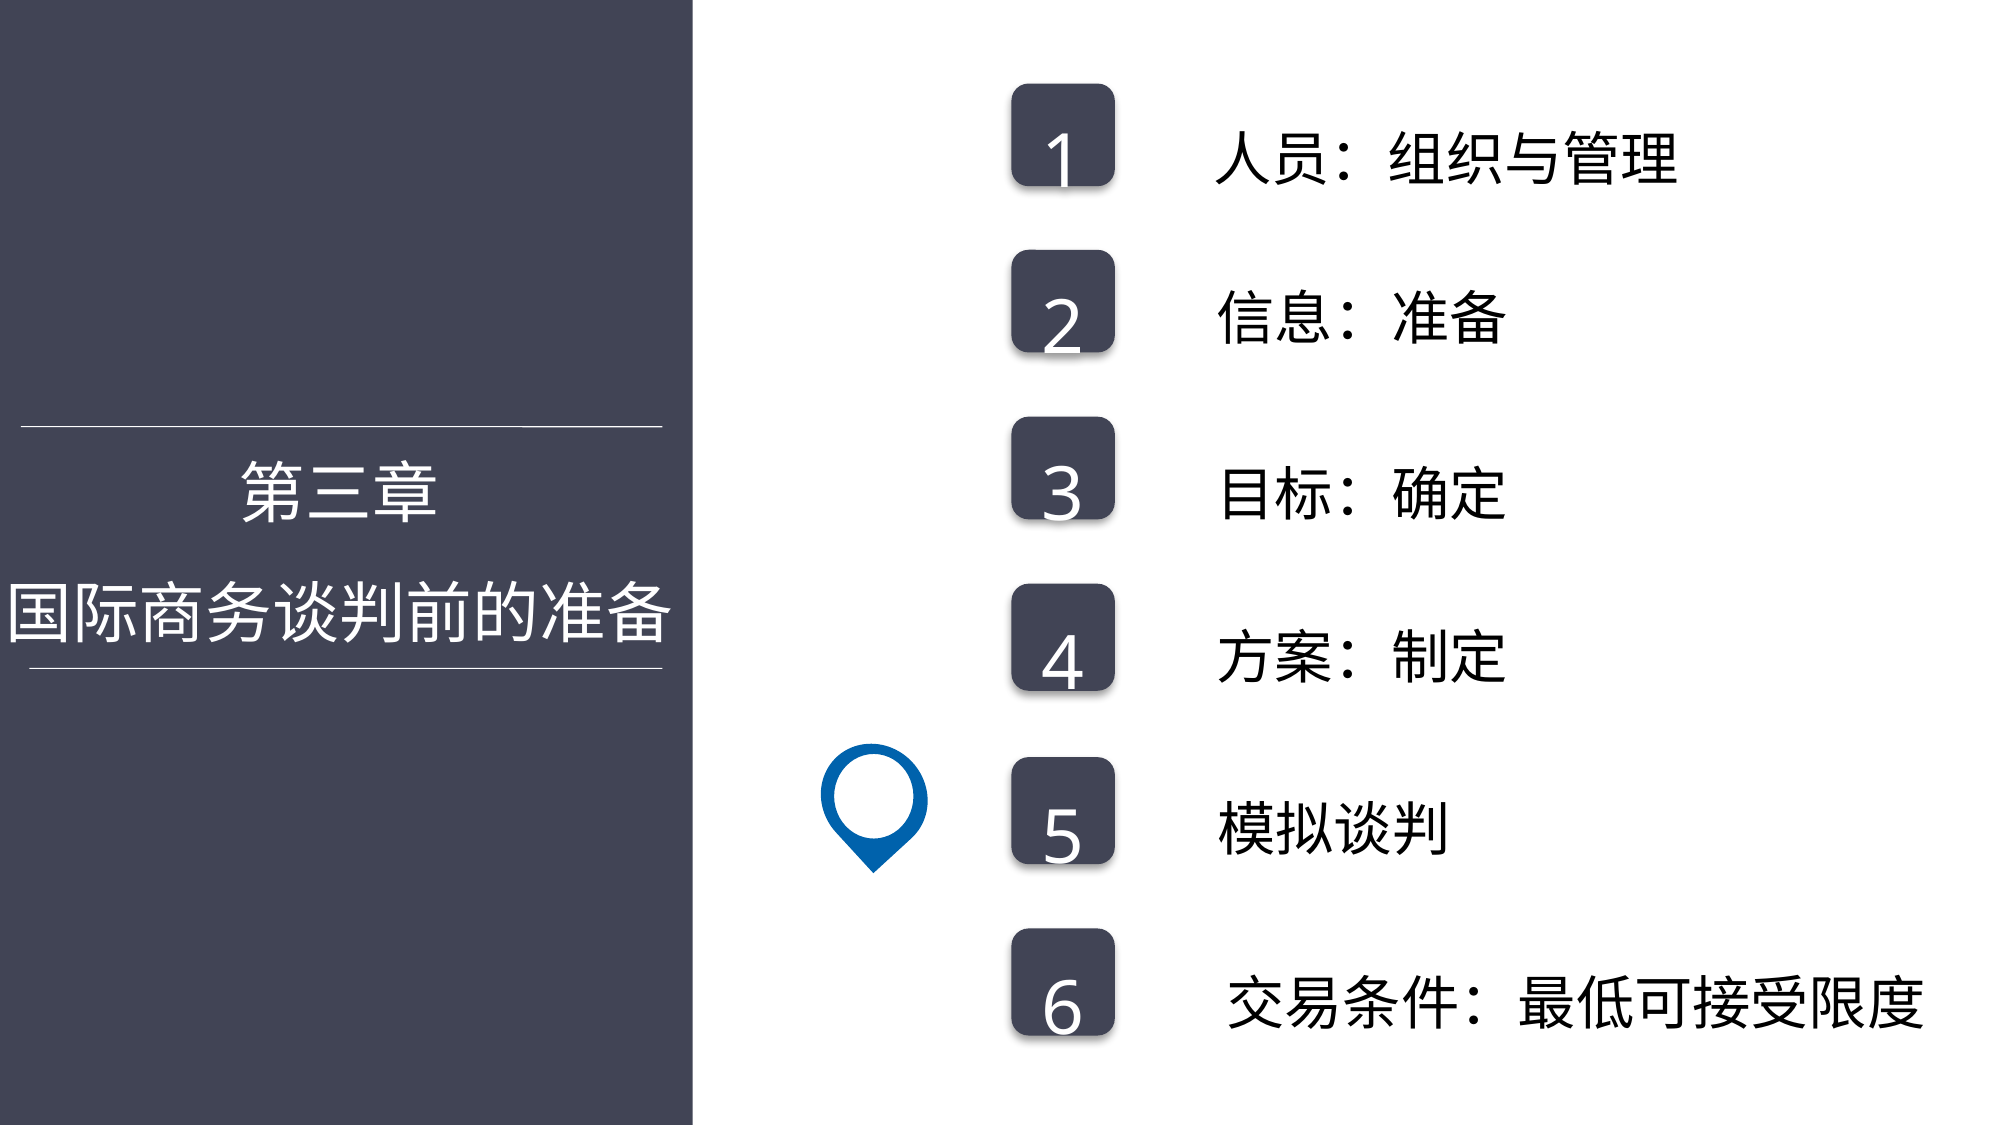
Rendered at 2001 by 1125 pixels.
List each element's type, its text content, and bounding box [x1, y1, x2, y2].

text_box 2 [1010, 248, 1116, 354]
text_box 交易条件：最低可接受限度 [1211, 923, 1941, 1044]
text_box 3 [1010, 415, 1116, 521]
text_box 4 [1010, 582, 1116, 692]
text_box 模拟谈判 [1202, 749, 1466, 870]
text_box 第三章 国际商务谈判前的准备 [0, 403, 693, 659]
text_box 人员：组织与管理 [1198, 80, 1695, 200]
text_box 5 [1010, 756, 1116, 866]
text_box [823, 743, 926, 852]
text_box 信息：准备 [1201, 238, 1523, 359]
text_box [20, 426, 663, 669]
text_box 1 [1010, 82, 1116, 188]
text_box 目标：确定 [1201, 414, 1523, 535]
text_box 6 [1010, 927, 1116, 1037]
text_box [0, 0, 694, 1125]
text_box 方案：制定 [1201, 578, 1523, 698]
